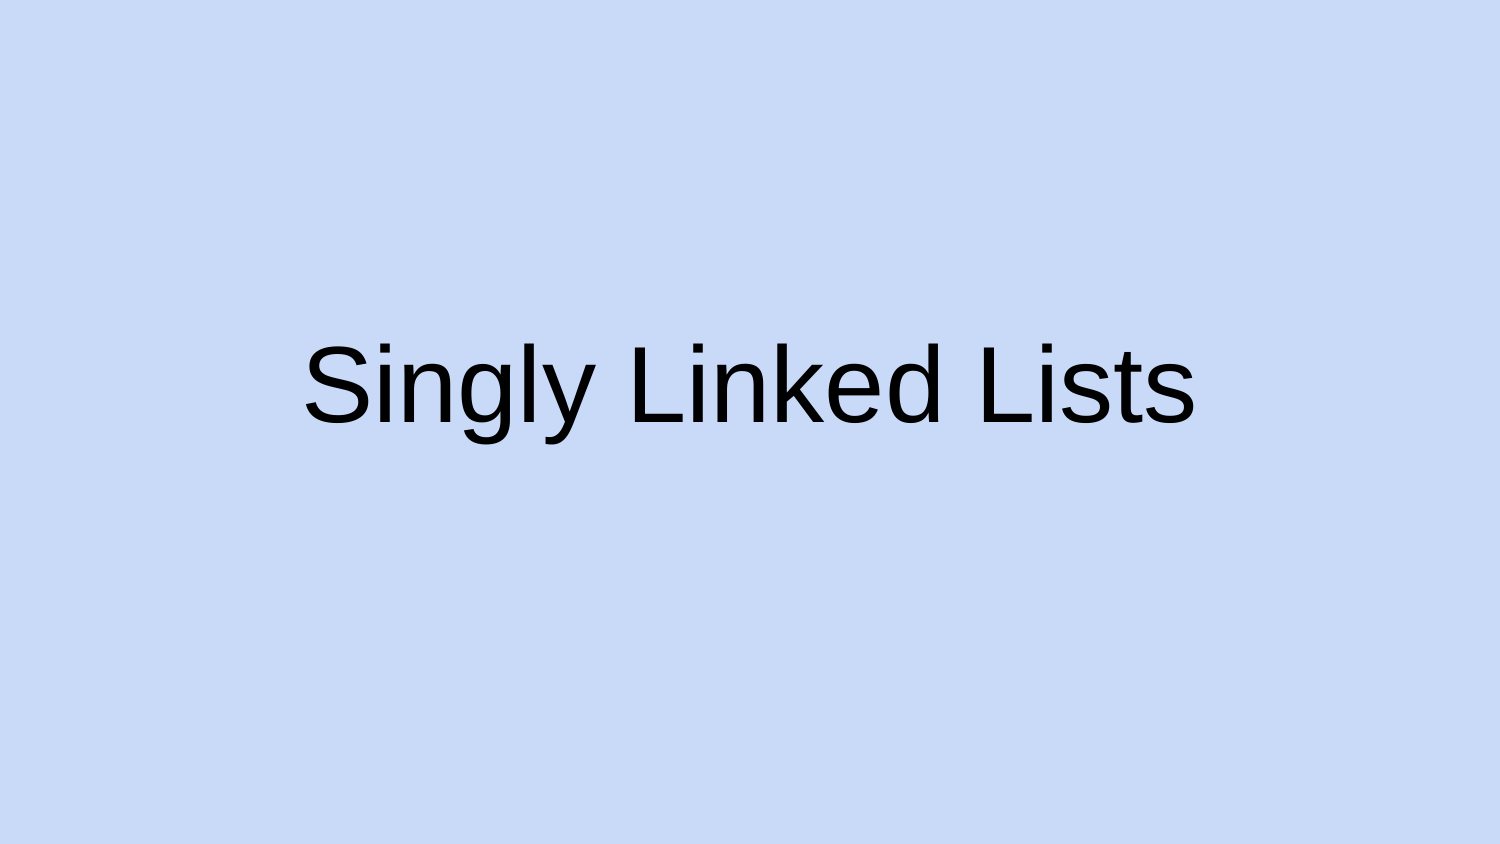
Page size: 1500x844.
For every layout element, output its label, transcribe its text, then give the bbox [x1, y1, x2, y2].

title Singly Linked Lists [51, 122, 1449, 459]
